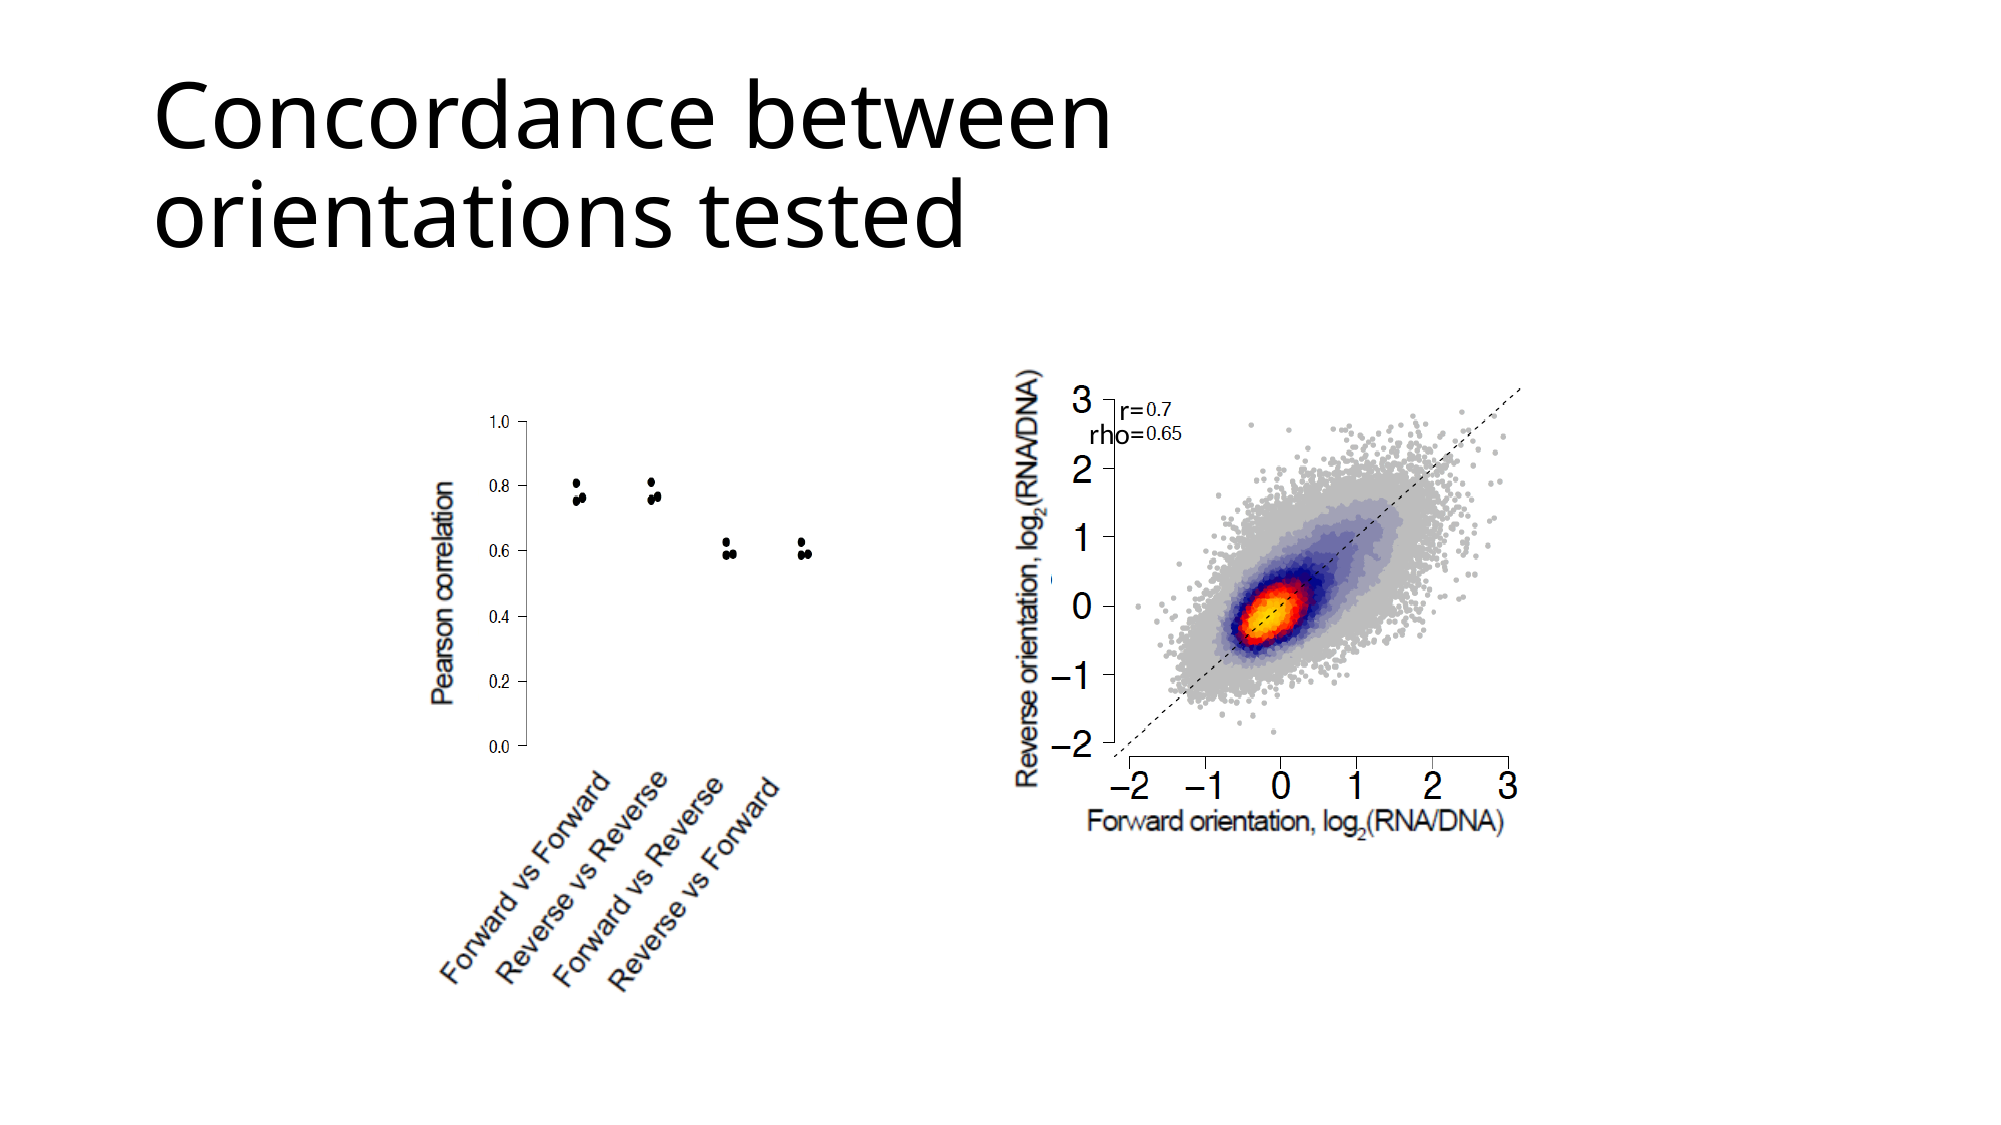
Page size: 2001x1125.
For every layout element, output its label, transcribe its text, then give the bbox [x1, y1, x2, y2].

title Concordance between orientations tested [137, 59, 1863, 278]
picture [427, 406, 835, 1007]
picture [999, 362, 1528, 850]
